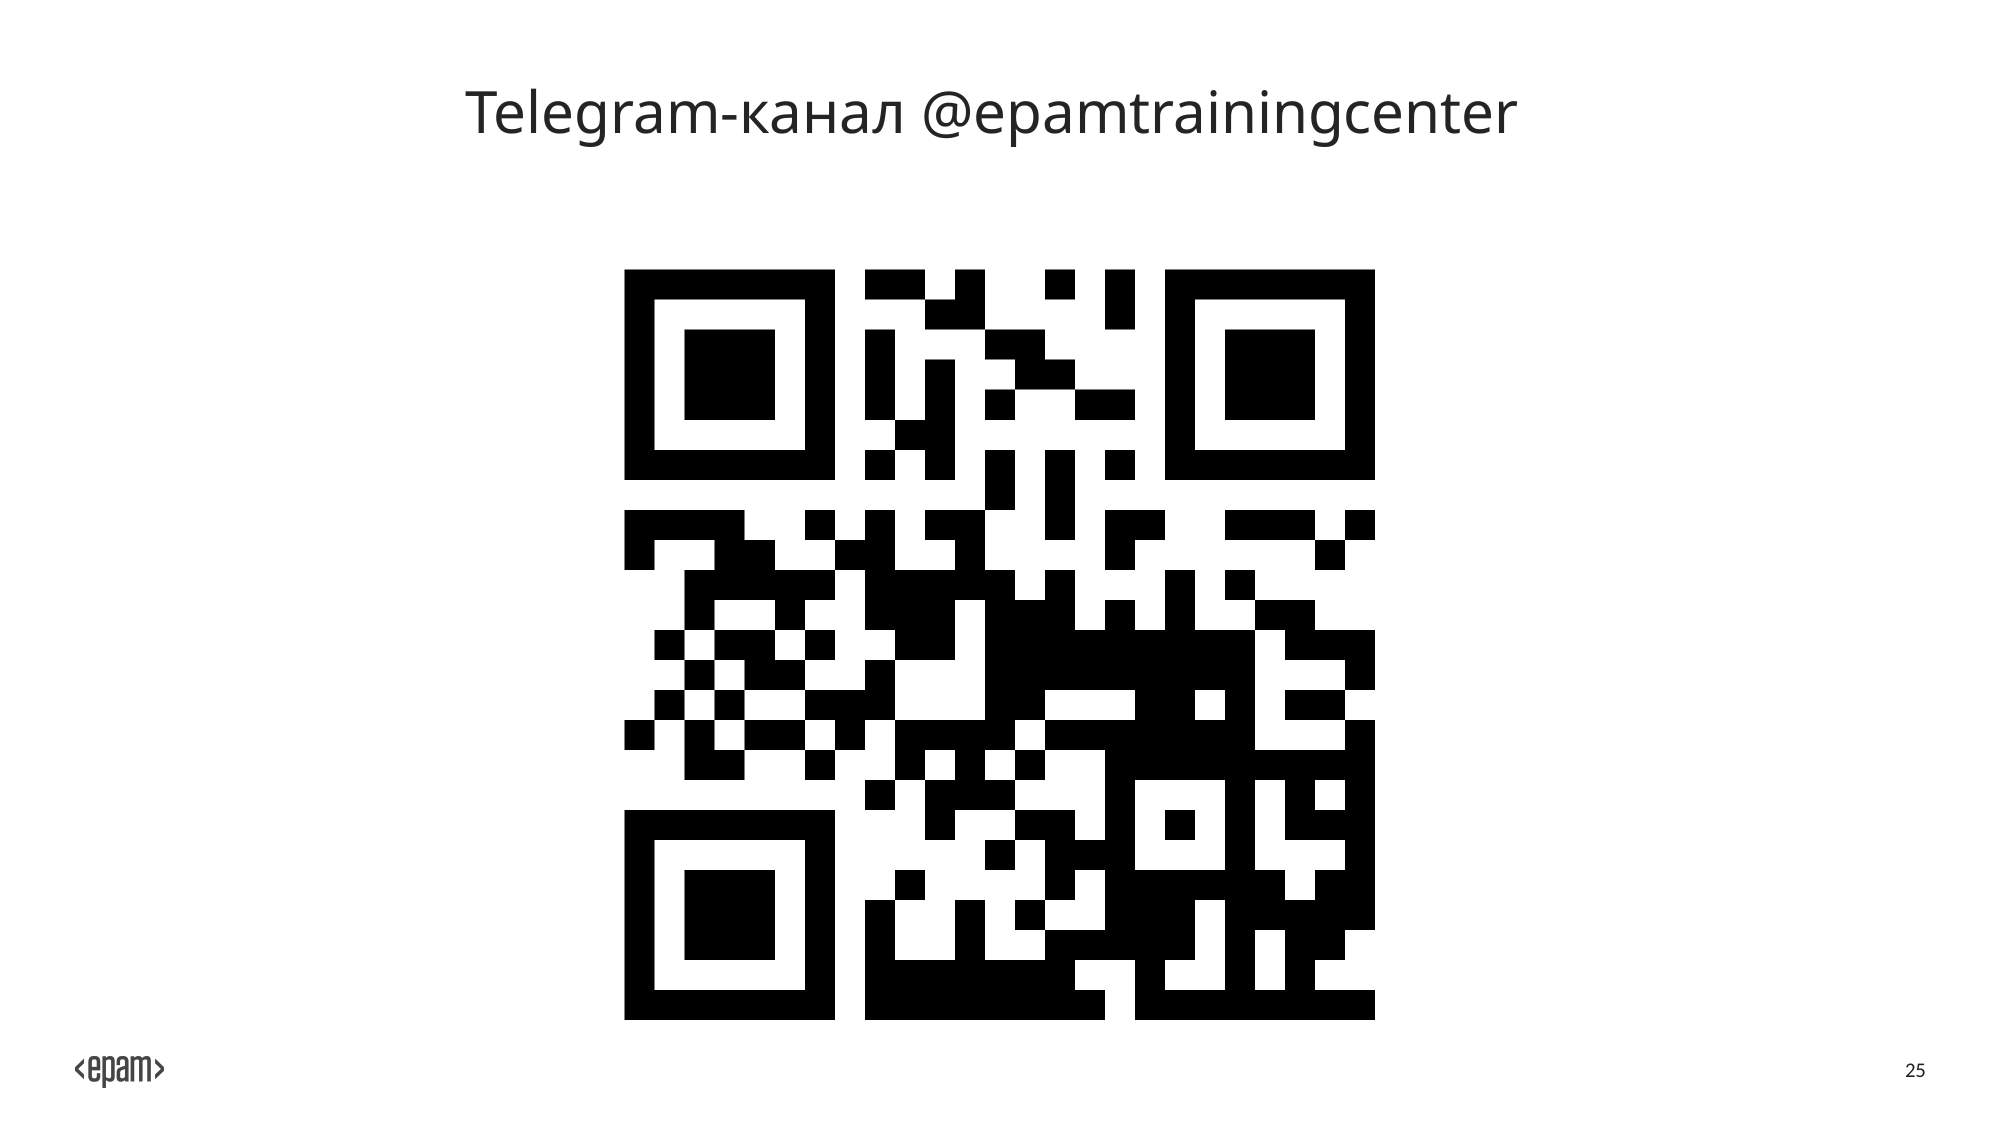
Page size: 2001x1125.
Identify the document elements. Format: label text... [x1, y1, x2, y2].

picture [594, 239, 1405, 1050]
picture [75, 1056, 164, 1088]
title Telegram-канал @epamtrainingcenter [75, 75, 1925, 150]
